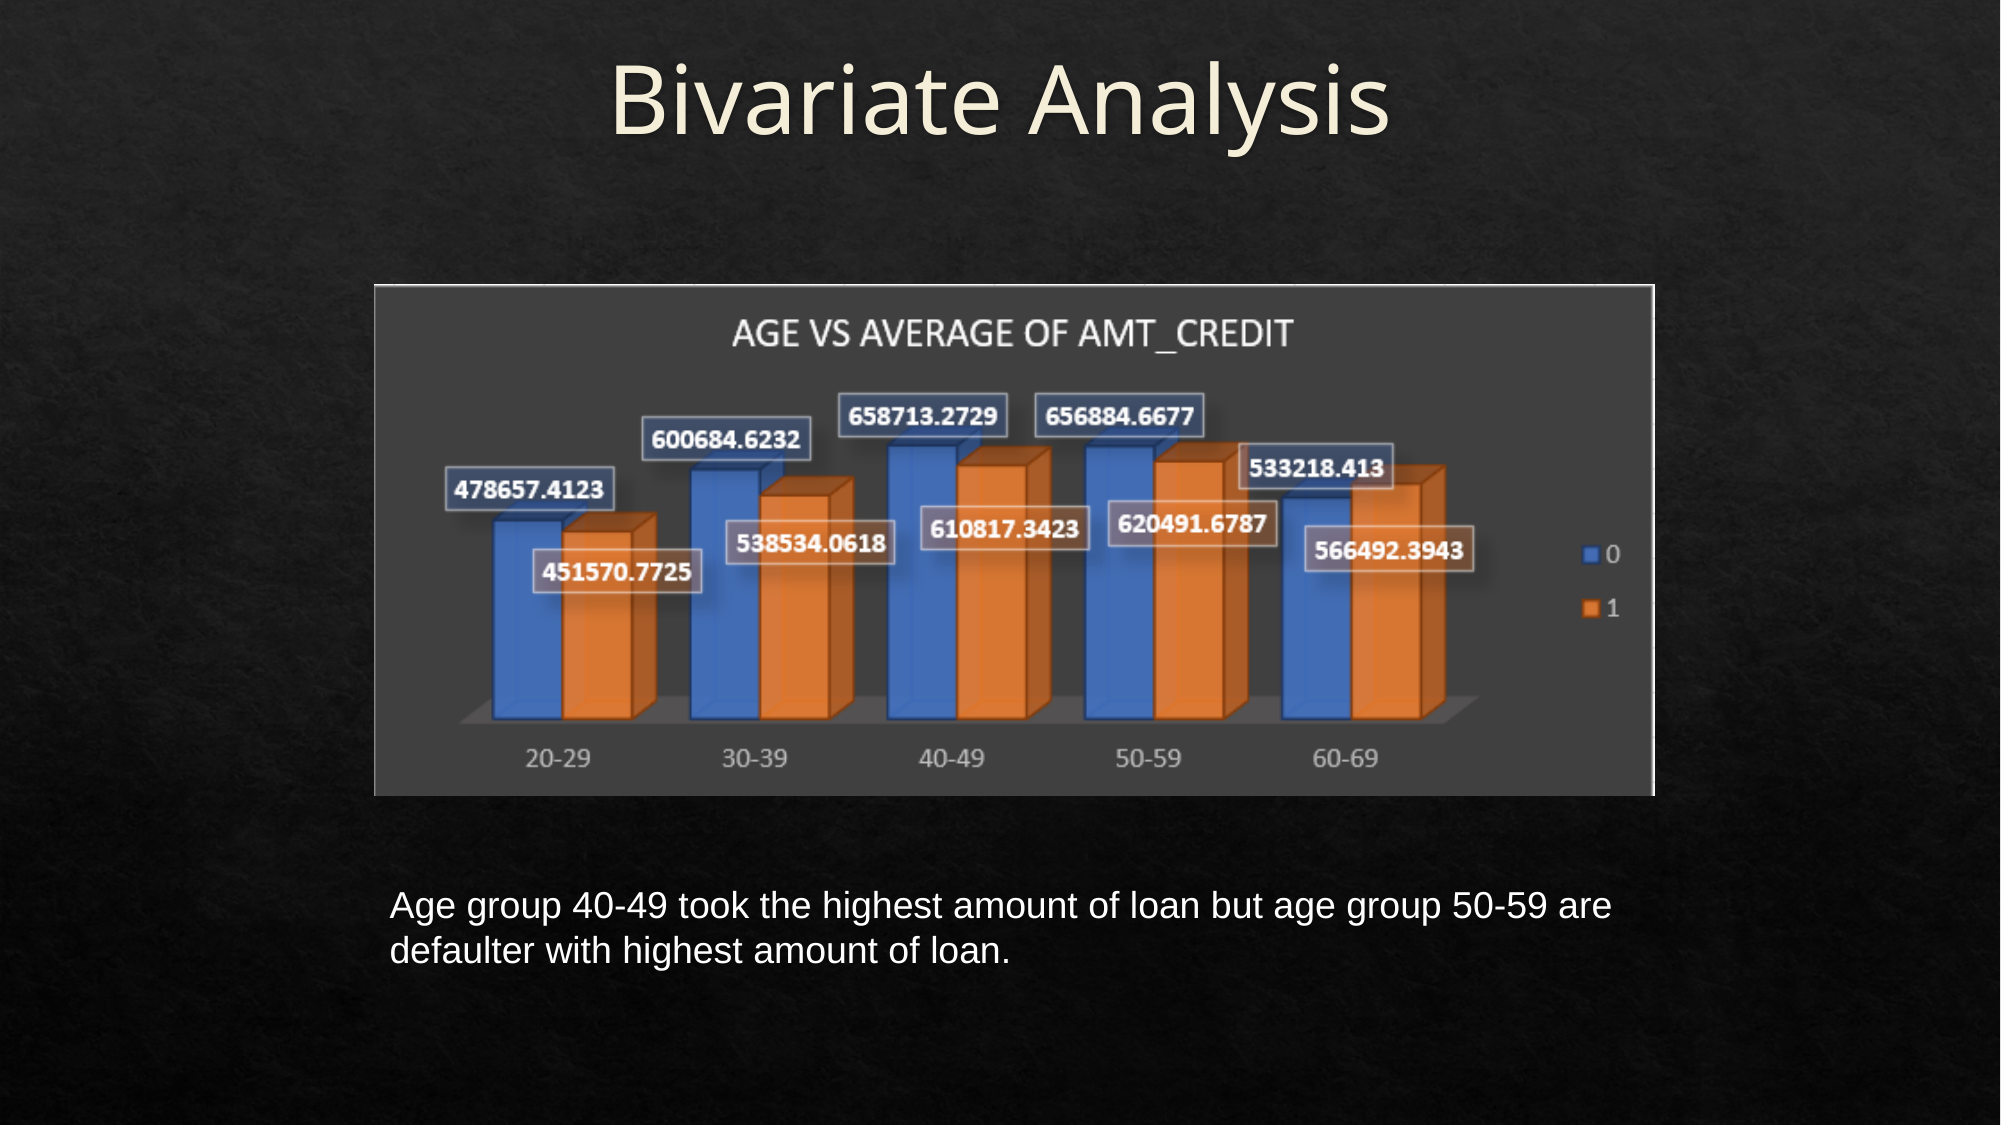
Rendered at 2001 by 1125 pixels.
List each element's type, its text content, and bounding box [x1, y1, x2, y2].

text_box Age group 40-49 took the highest amount of loan but age group 50-59 are defaulter with highest amount of loan. [374, 873, 1655, 979]
title Bivariate Analysis [150, 0, 1850, 207]
picture [374, 284, 1656, 796]
